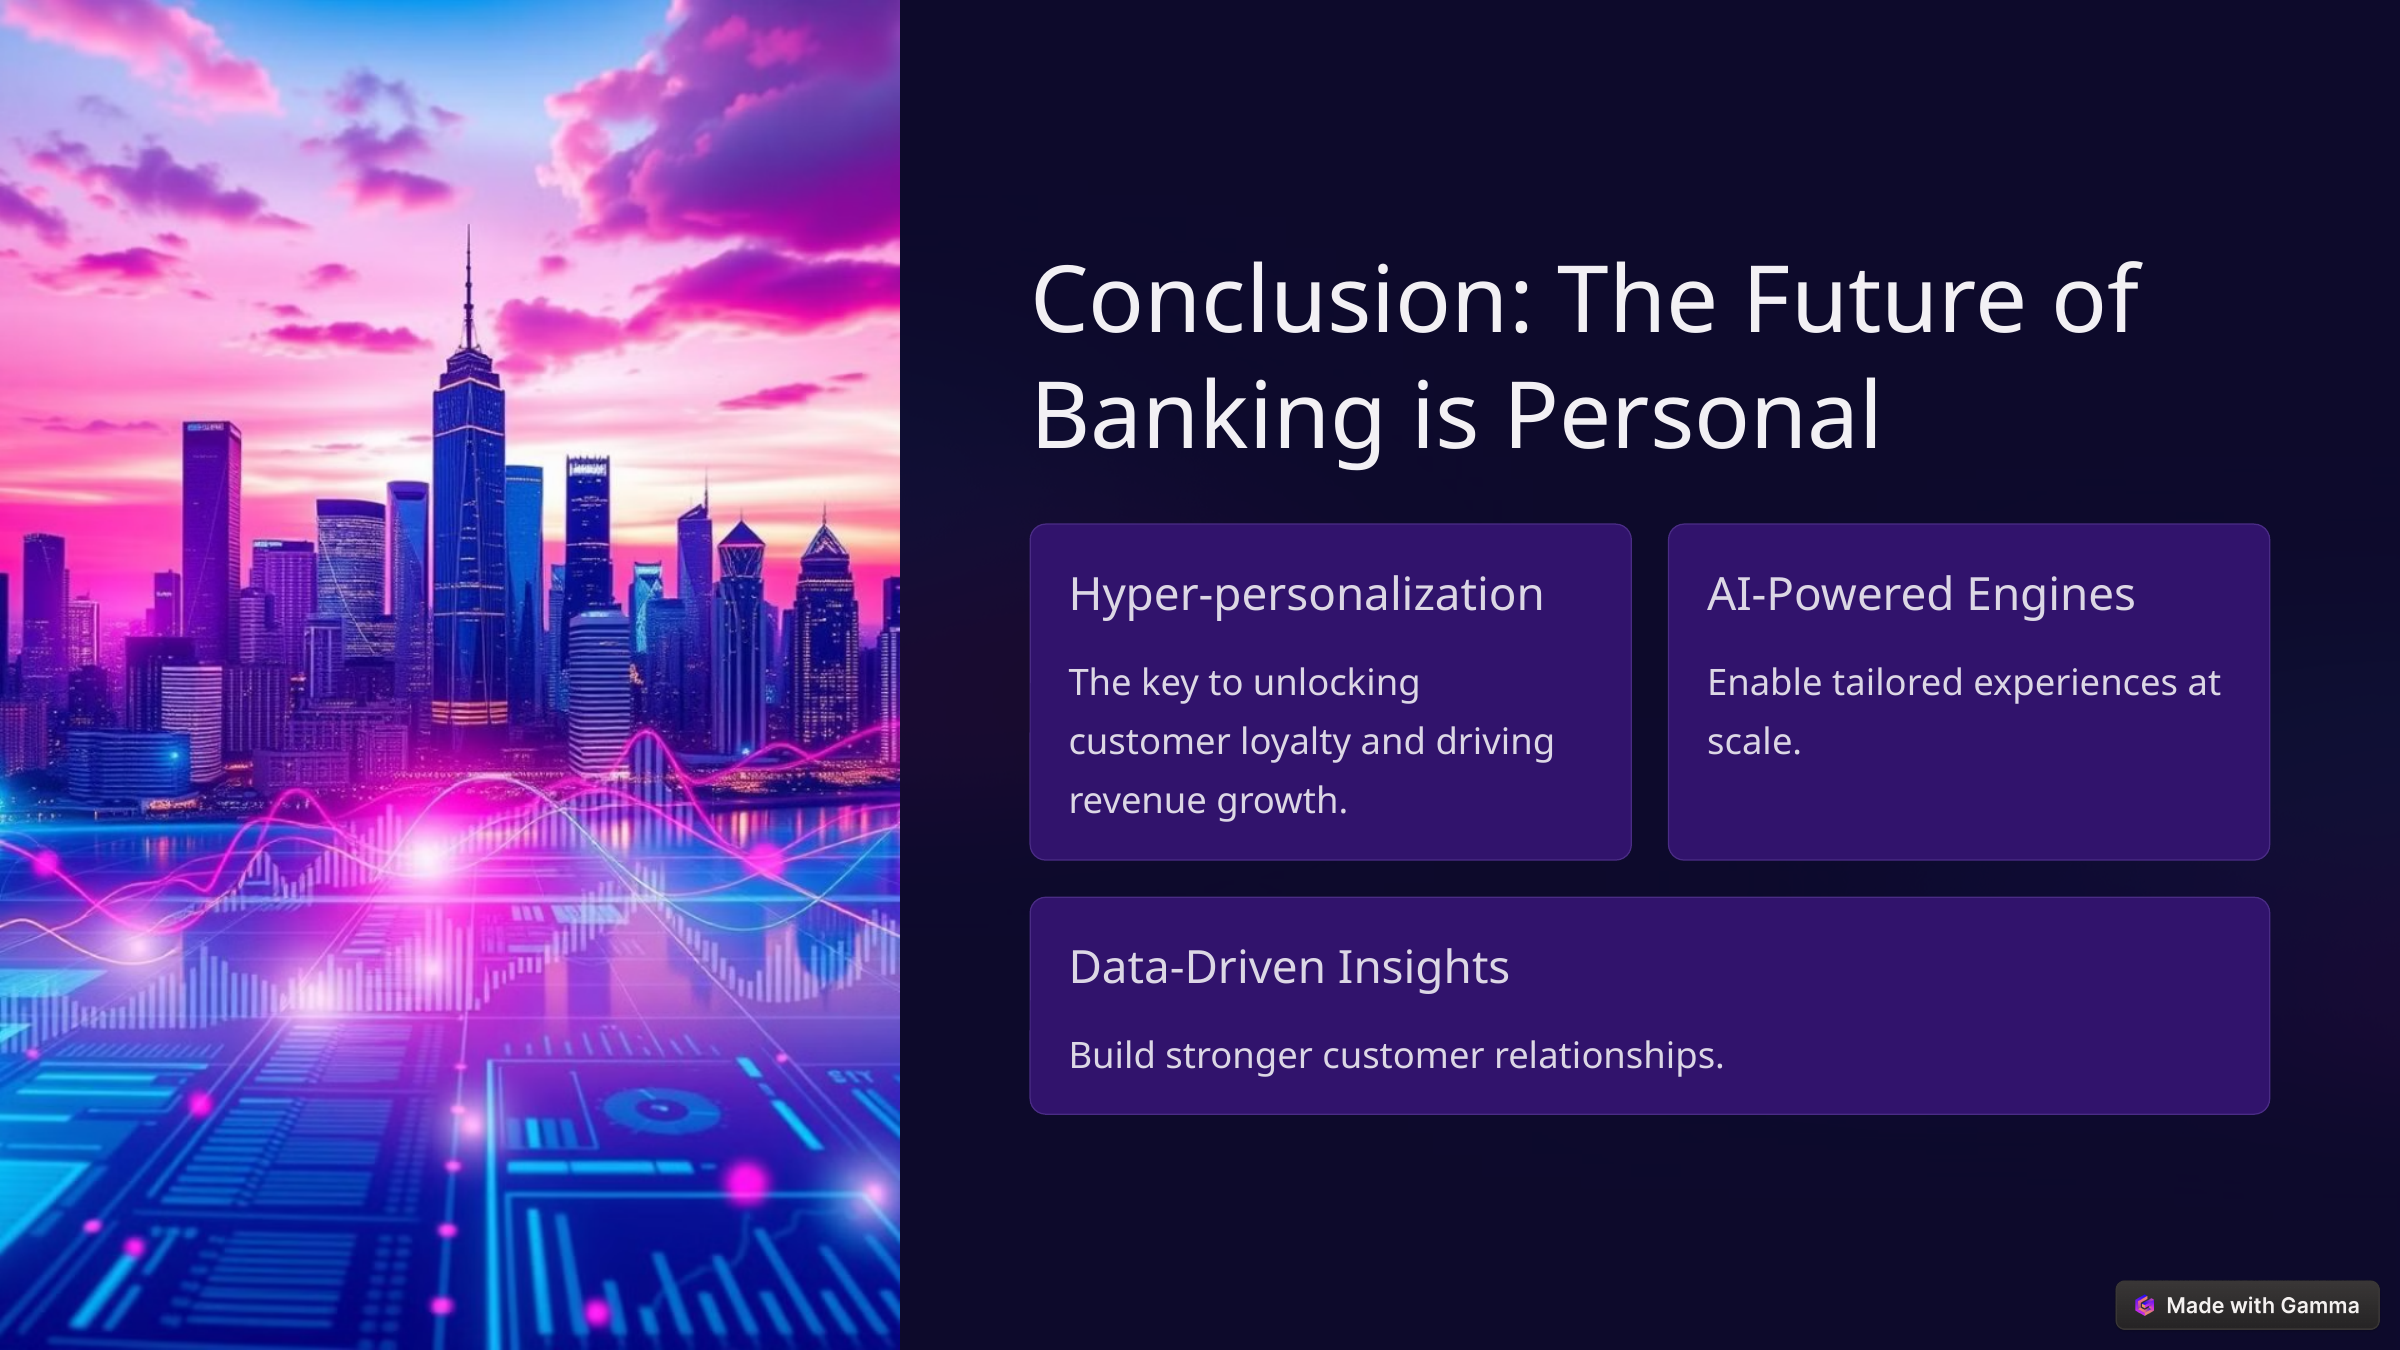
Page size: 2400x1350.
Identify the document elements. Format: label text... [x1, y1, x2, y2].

picture [2106, 1271, 2389, 1339]
text_box AI-Powered Engines [1707, 562, 2181, 621]
text_box [1030, 897, 2270, 1115]
text_box Hyper-personalization [1068, 562, 1584, 621]
text_box [1668, 524, 2270, 861]
text_box The key to unlocking customer loyalty and driving revenue growth. [1068, 642, 1593, 822]
text_box [1030, 524, 1632, 861]
picture [0, 0, 900, 1350]
text_box Data-Driven Insights [1068, 935, 1549, 994]
text_box Build stronger customer relationships. [1068, 1016, 2232, 1076]
text_box Conclusion: The Future of Banking is Personal [1030, 235, 2270, 469]
text_box Enable tailored experiences at scale. [1706, 642, 2232, 762]
